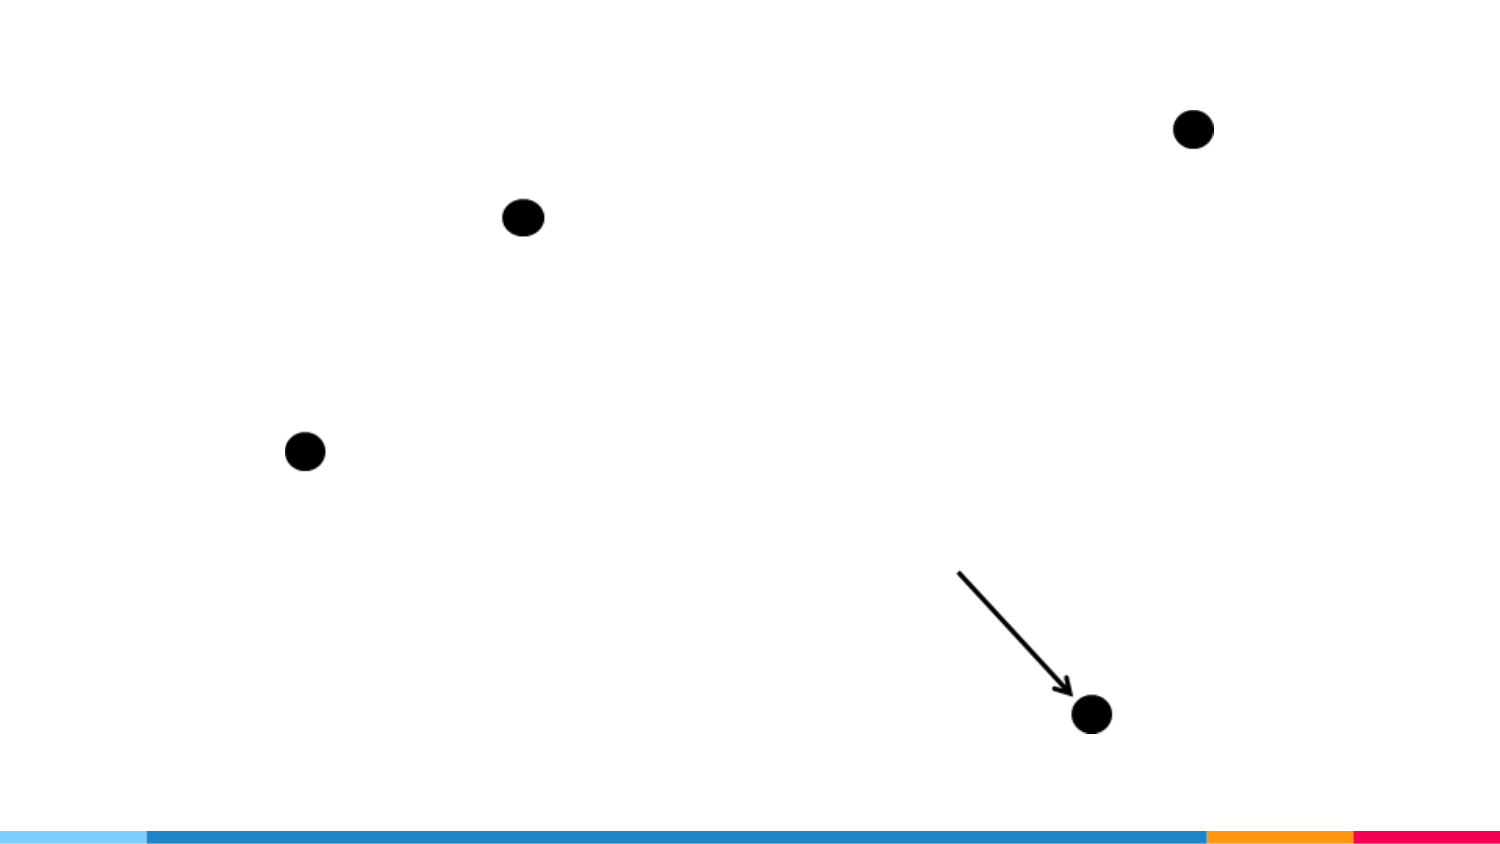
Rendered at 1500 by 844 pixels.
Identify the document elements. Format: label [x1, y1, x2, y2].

picture [285, 109, 1215, 734]
